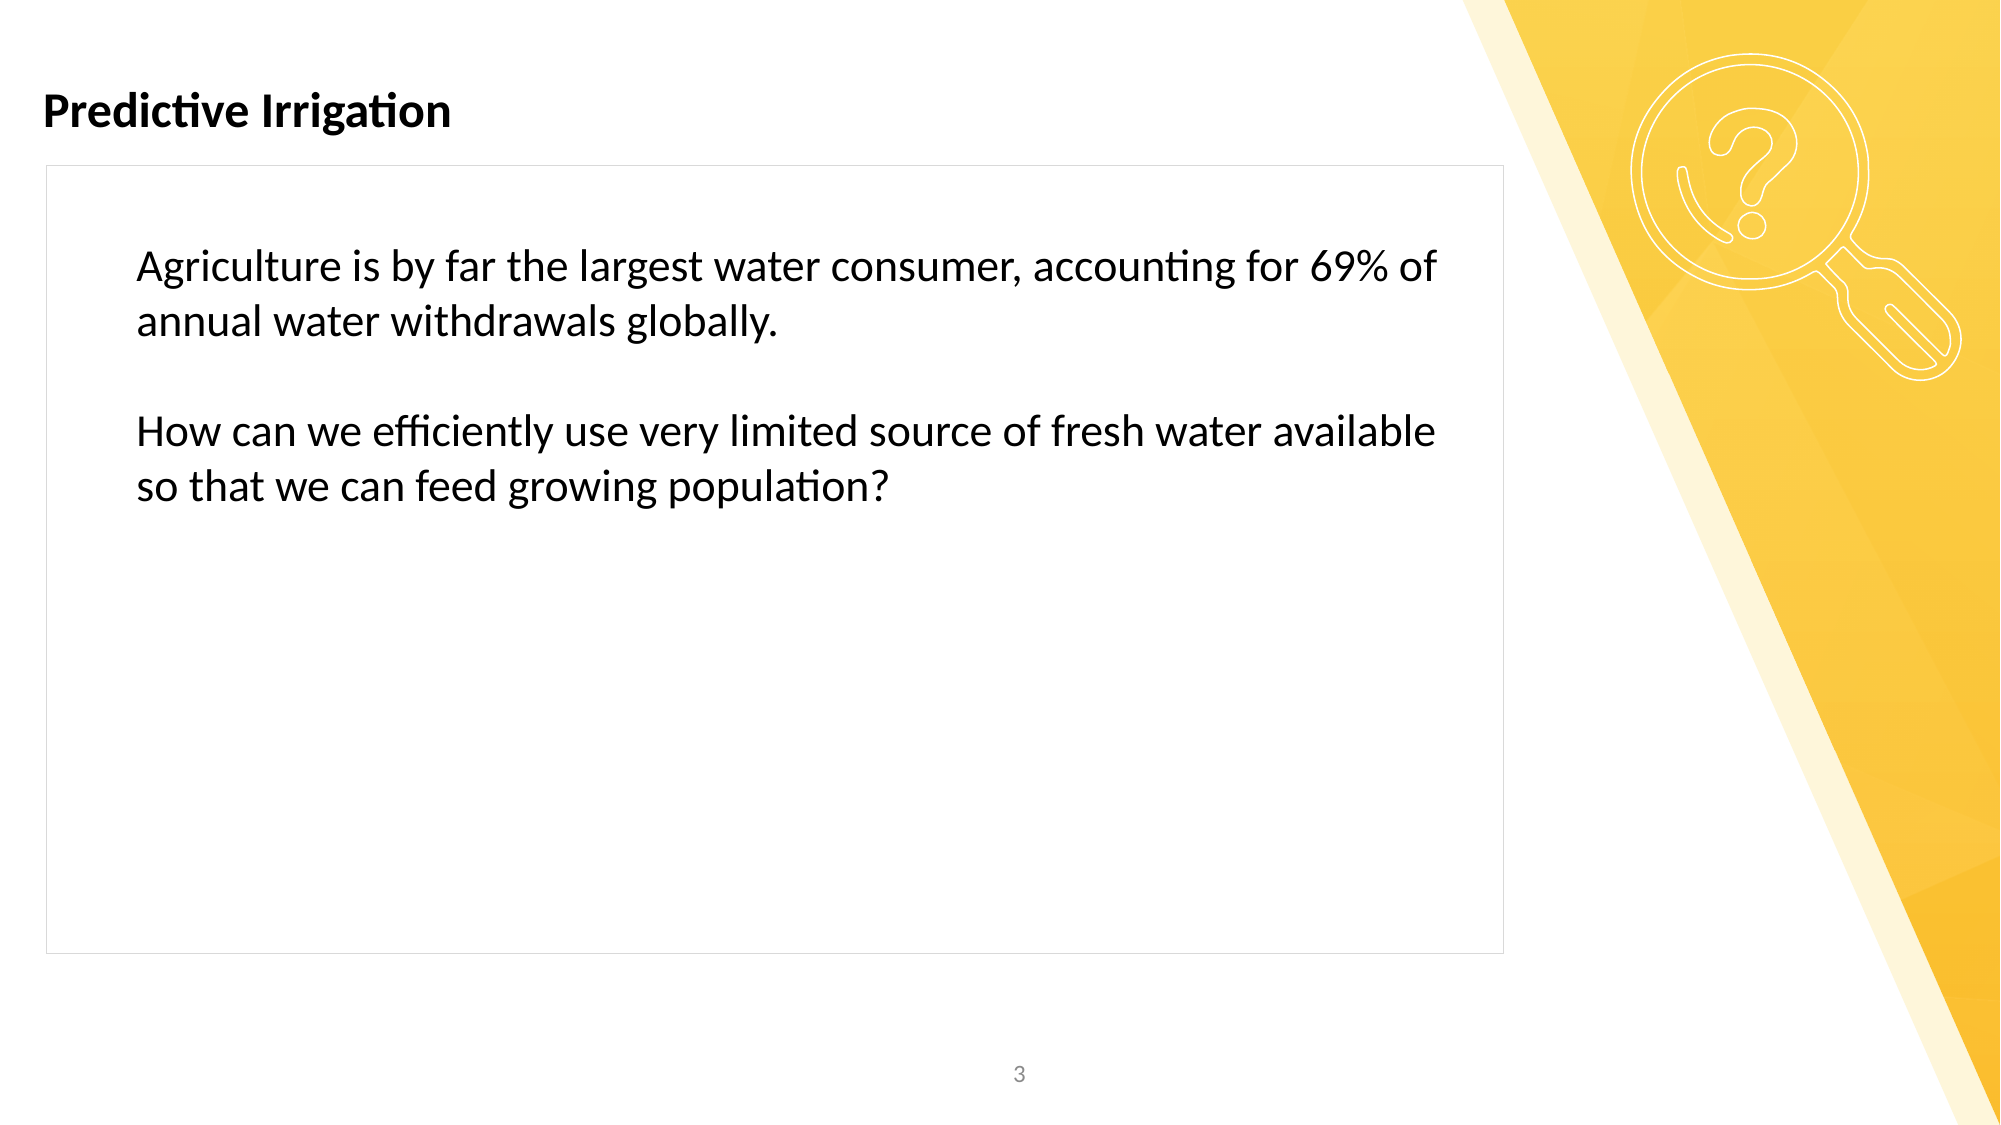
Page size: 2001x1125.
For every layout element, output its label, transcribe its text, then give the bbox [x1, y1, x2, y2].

text_box [1461, 0, 1626, 374]
text_box Predictive Irrigation [43, 77, 1503, 138]
text_box Agriculture is by far the largest water consumer, accounting for 69% of annual water withdrawals globally.​ How can we efficiently use very limited source of fresh water available so that we can feed growing population? [46, 165, 1504, 954]
text_box [1631, 385, 1998, 1125]
slide_number 3 [968, 1042, 1041, 1103]
text_box [1503, 0, 2000, 1125]
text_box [1626, 50, 1966, 385]
